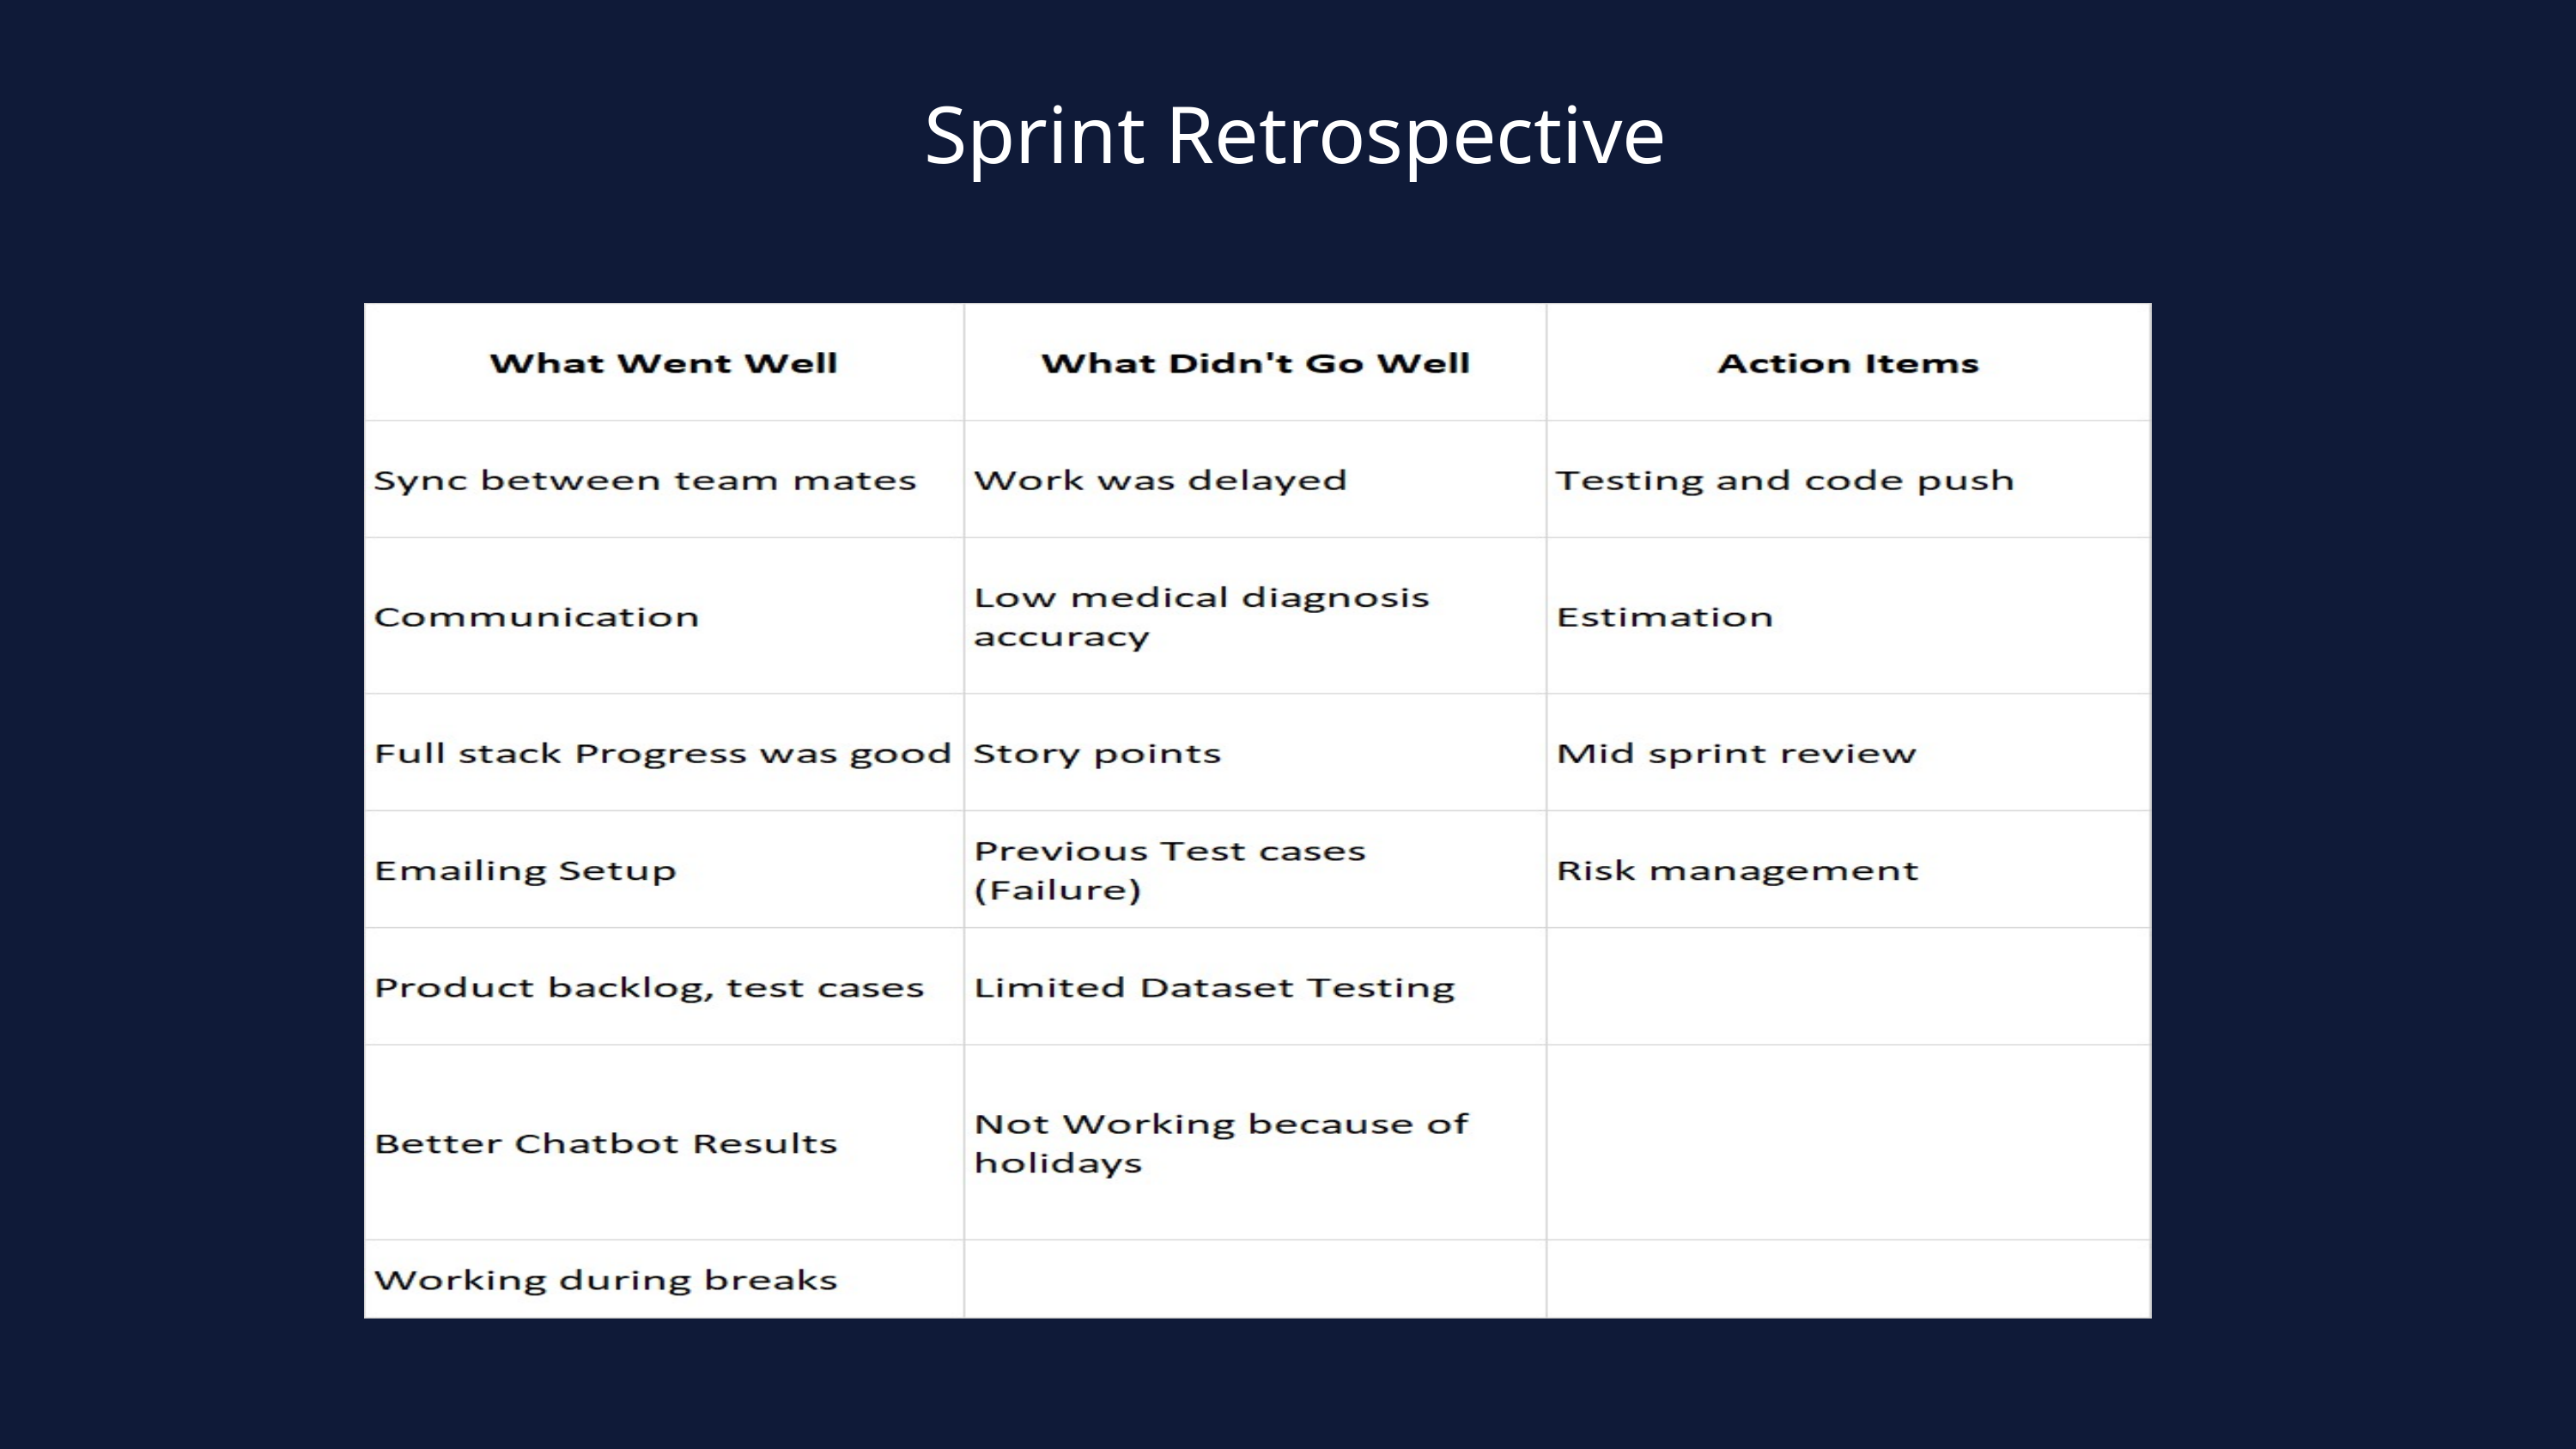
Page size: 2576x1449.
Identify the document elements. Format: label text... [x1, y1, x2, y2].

picture [363, 303, 2152, 1319]
title Sprint Retrospective [461, 28, 2152, 236]
